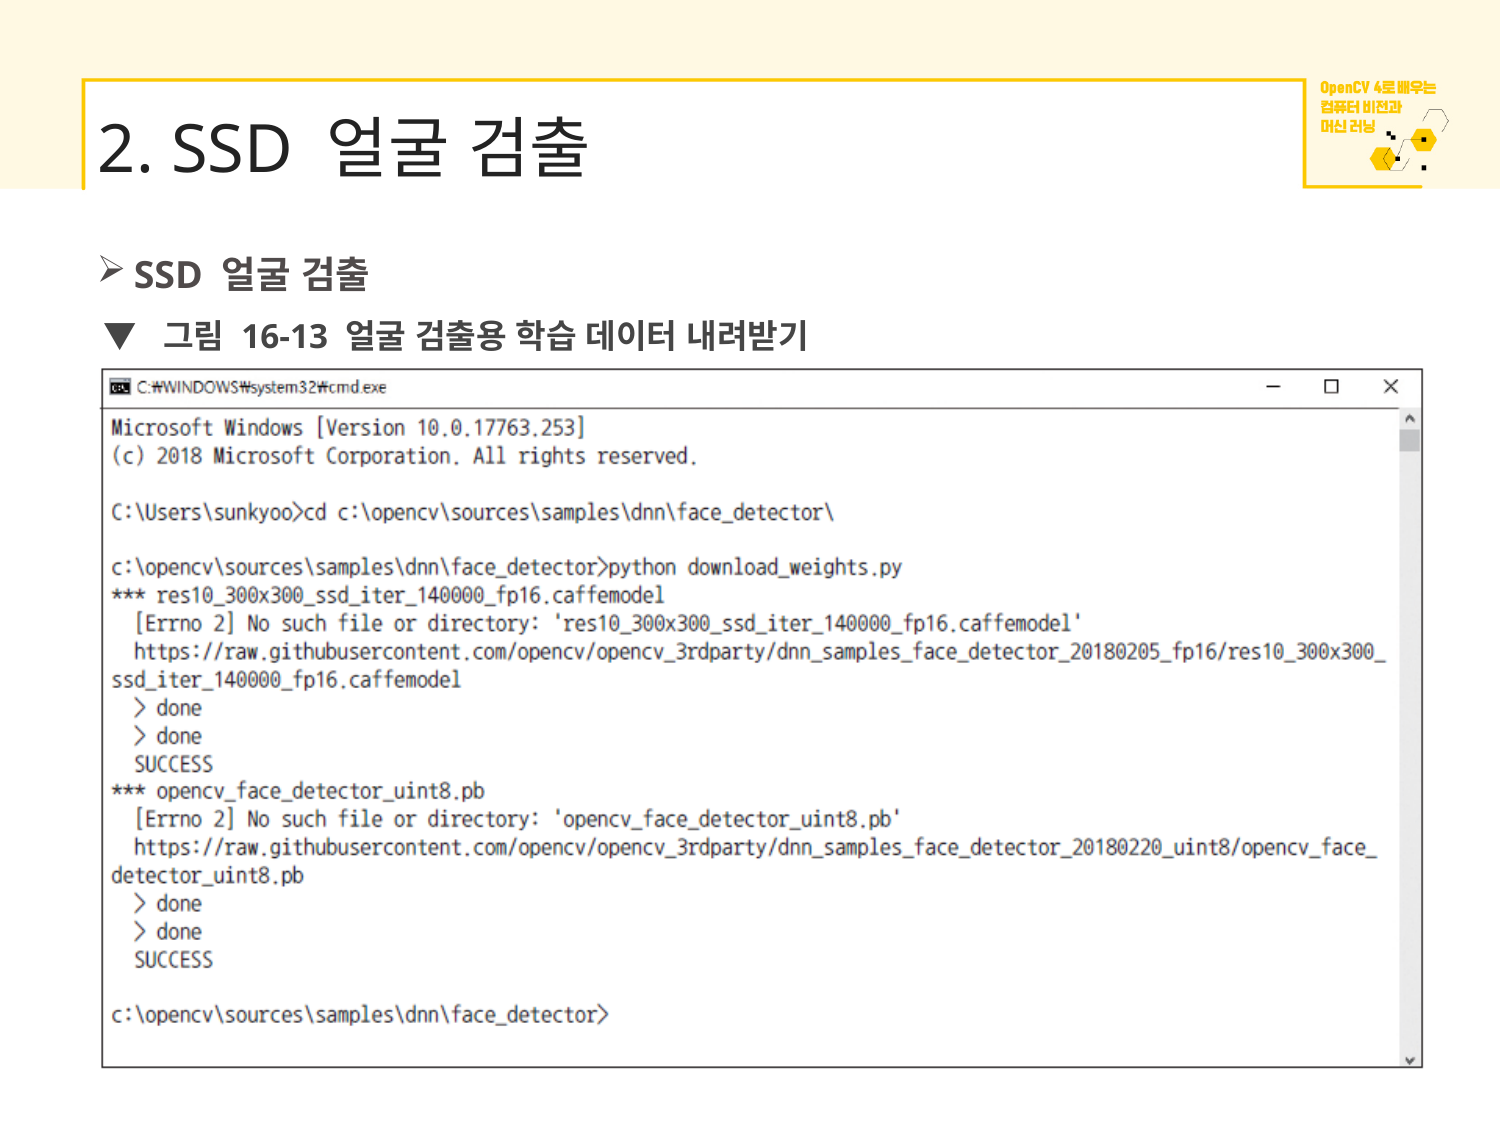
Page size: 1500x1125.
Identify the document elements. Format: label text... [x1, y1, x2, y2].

picture [0, 0, 1500, 1125]
title 2. SSD 얼굴 검출 [82, 61, 1413, 193]
text_box ▼ 그림 16-13 얼굴 검출용 학습 데이터 내려받기 [88, 307, 1415, 373]
list SSD 얼굴 검출 [81, 239, 1412, 1054]
